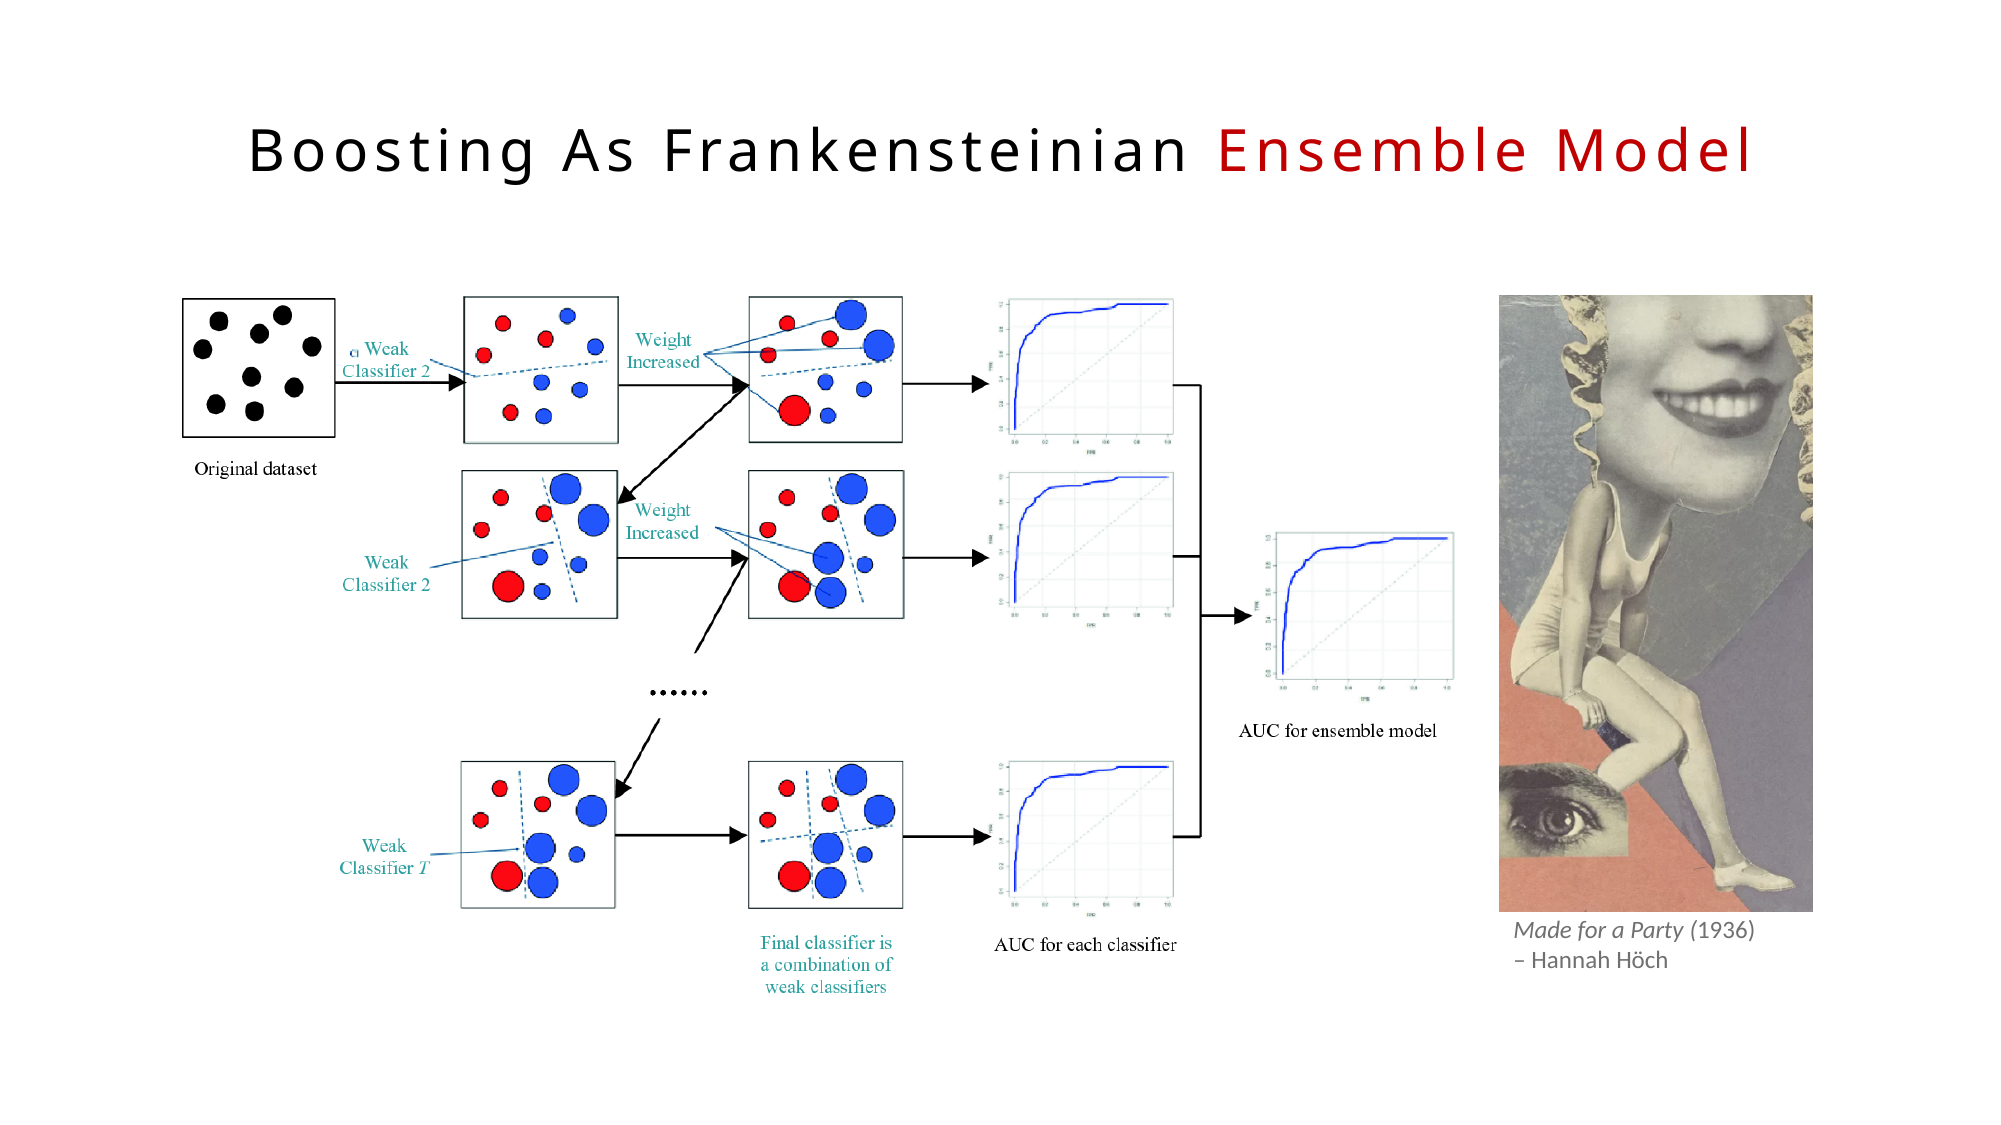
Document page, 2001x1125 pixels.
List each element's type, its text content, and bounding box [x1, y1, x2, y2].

picture [181, 293, 1461, 999]
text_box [1498, 293, 1814, 991]
text_box Boosting As Frankensteinian Ensemble Model [158, 113, 1842, 293]
